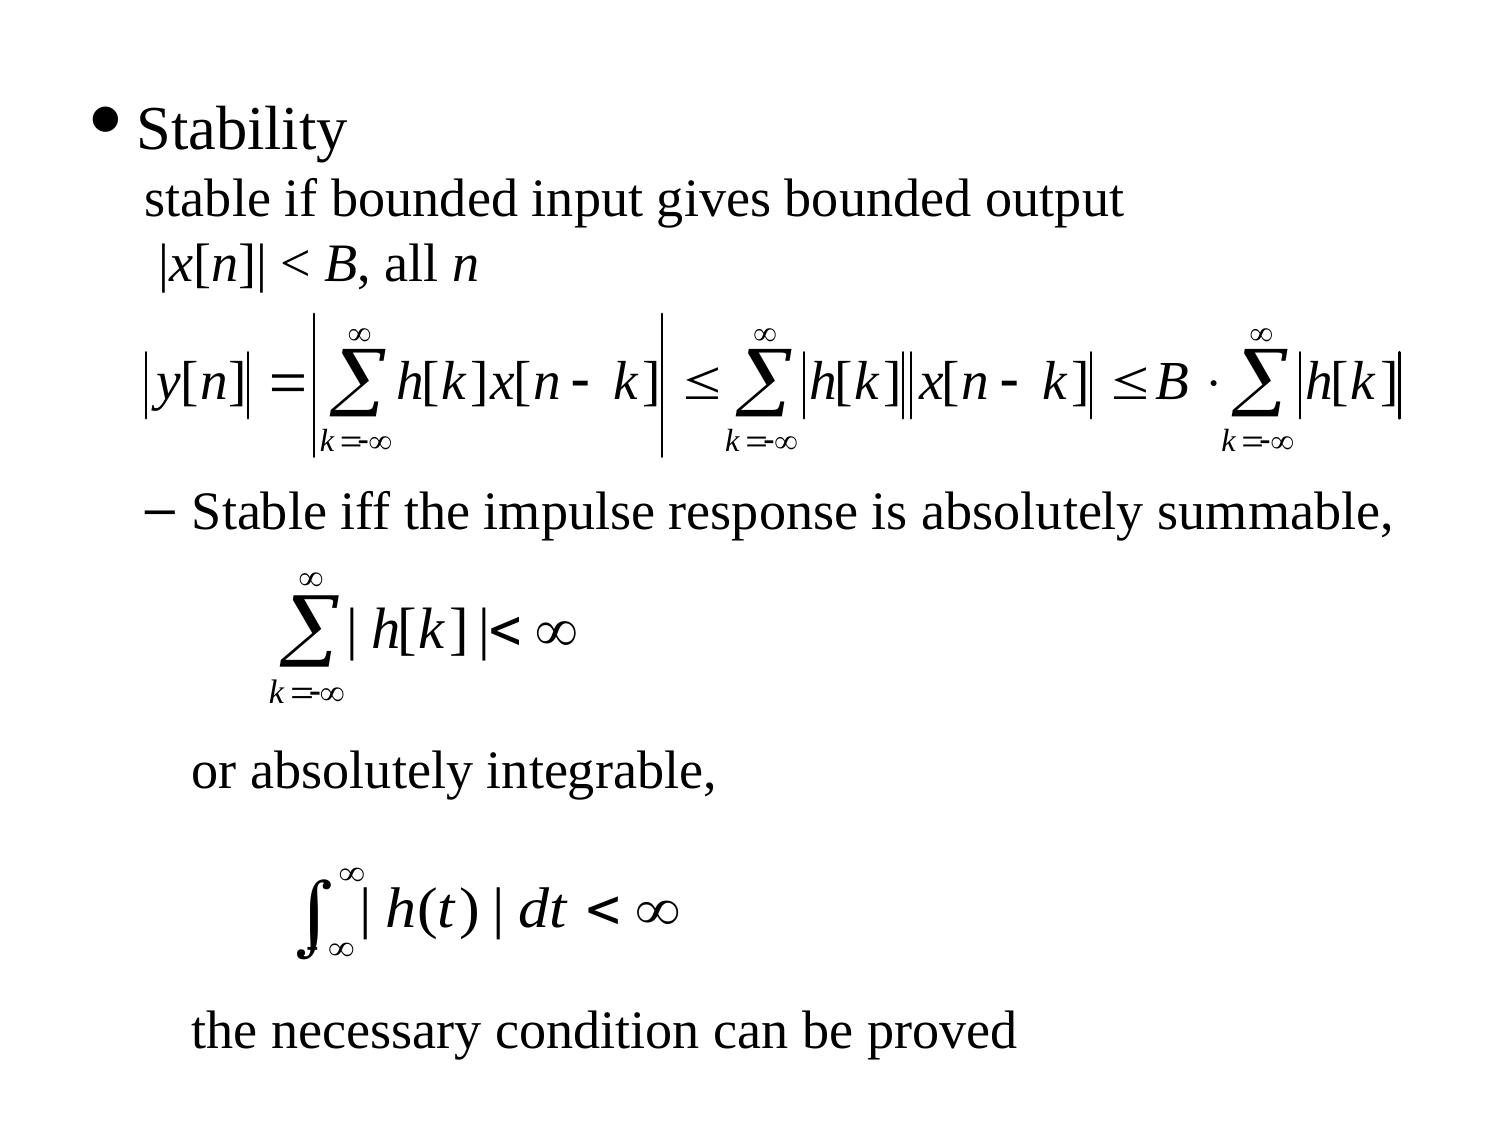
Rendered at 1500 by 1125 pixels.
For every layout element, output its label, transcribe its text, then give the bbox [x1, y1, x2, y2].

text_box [135, 302, 1413, 469]
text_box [259, 550, 587, 717]
text_box Stability stable if bounded input gives bounded output |x[n]| < B, all n Stable iff the impulse response is absolutely summable, or absolutely integrable, the necessary condition can be proved [0, 5, 1500, 1067]
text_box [276, 845, 692, 971]
